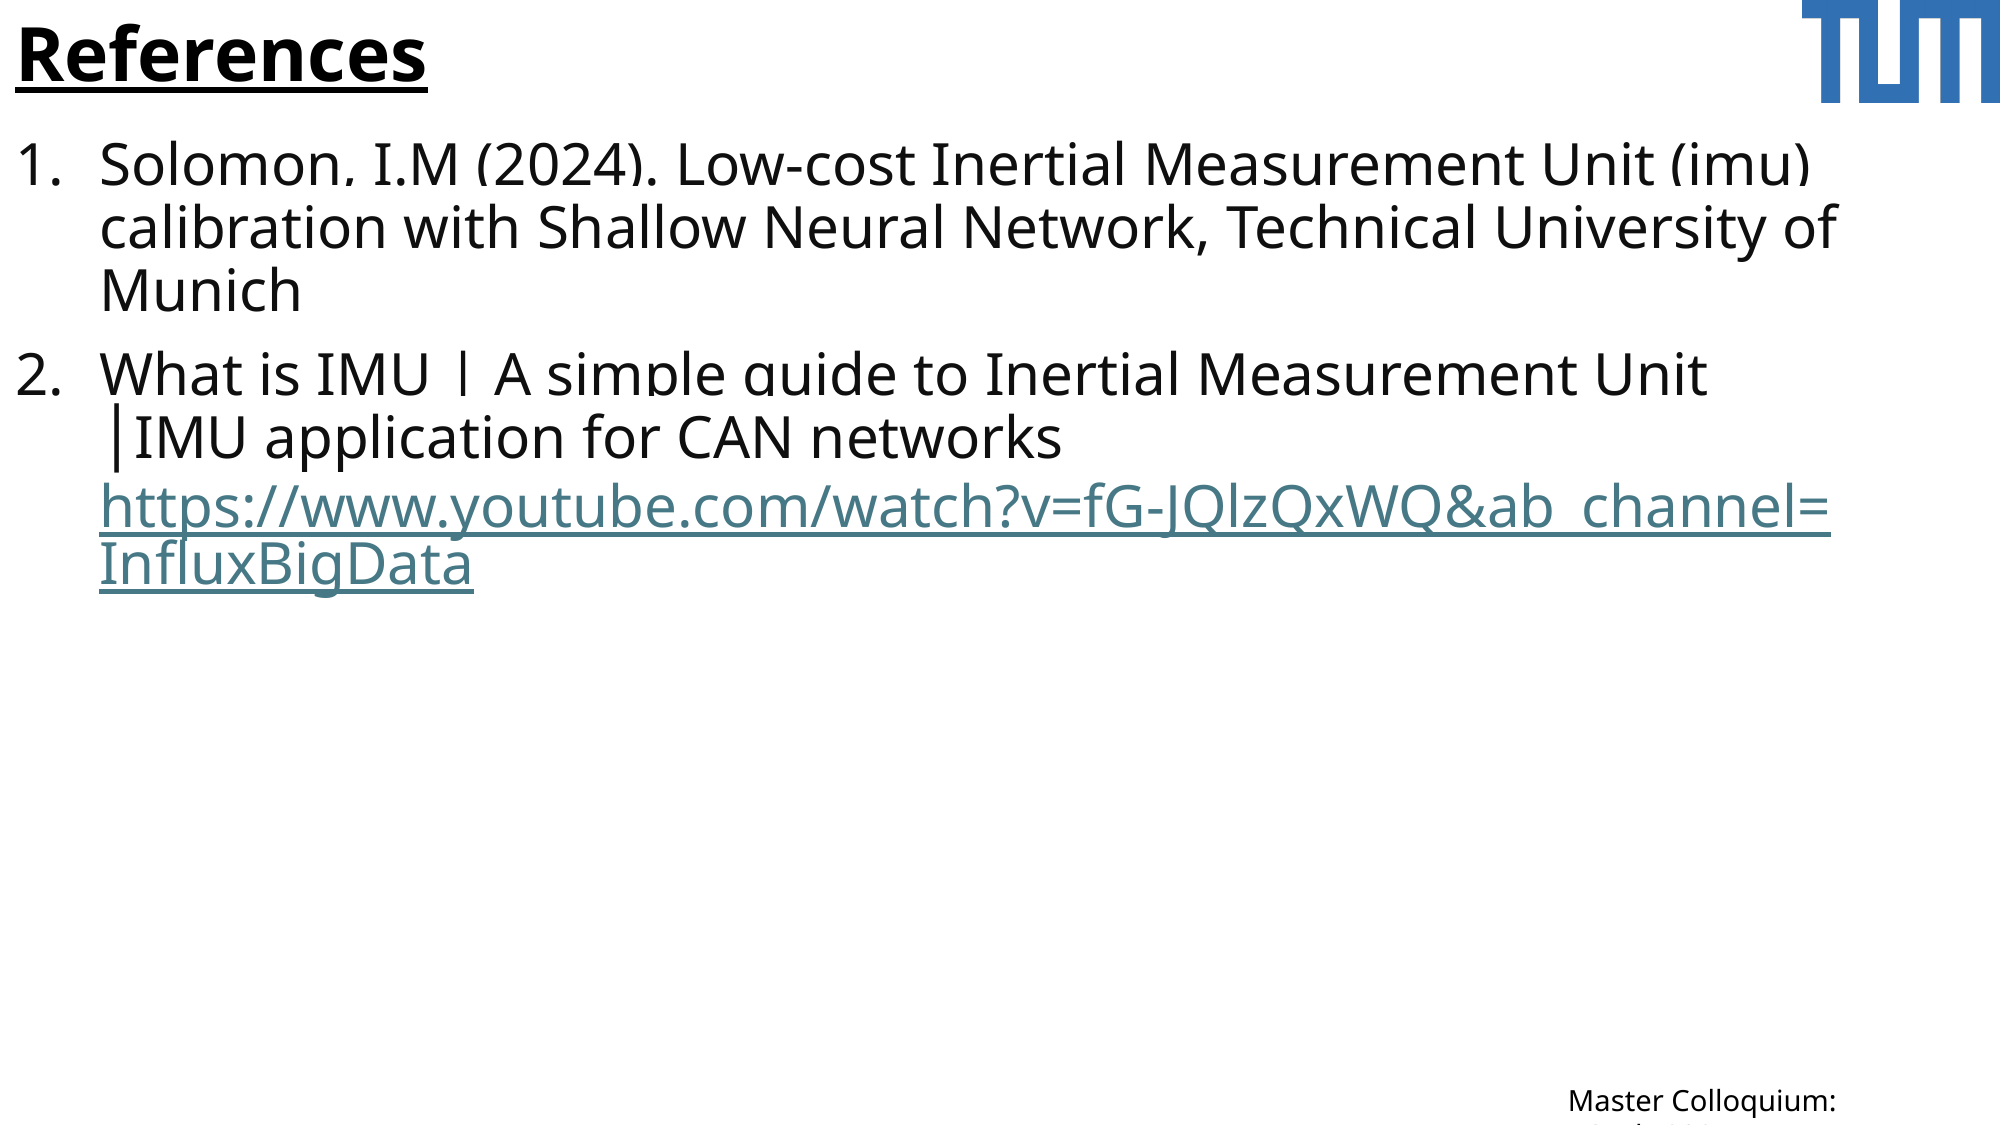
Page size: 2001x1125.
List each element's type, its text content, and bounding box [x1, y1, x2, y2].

title References [0, 3, 540, 112]
picture [1801, 0, 2000, 104]
text_box Master Colloquium: 16.July.2024 [1553, 1074, 2000, 1125]
list Solomon, I.M (2024). Low-cost Inertial Measurement Unit (imu) calibration with Shallow Neural Network, Technical University of Munich What is IMU | A simple guide to Inertial Measurement Unit │IMU application for CAN networks https://www.youtube.com/watch?v=fG-JQlzQxWQ&ab_channel=InfluxBigData [0, 127, 1863, 1014]
